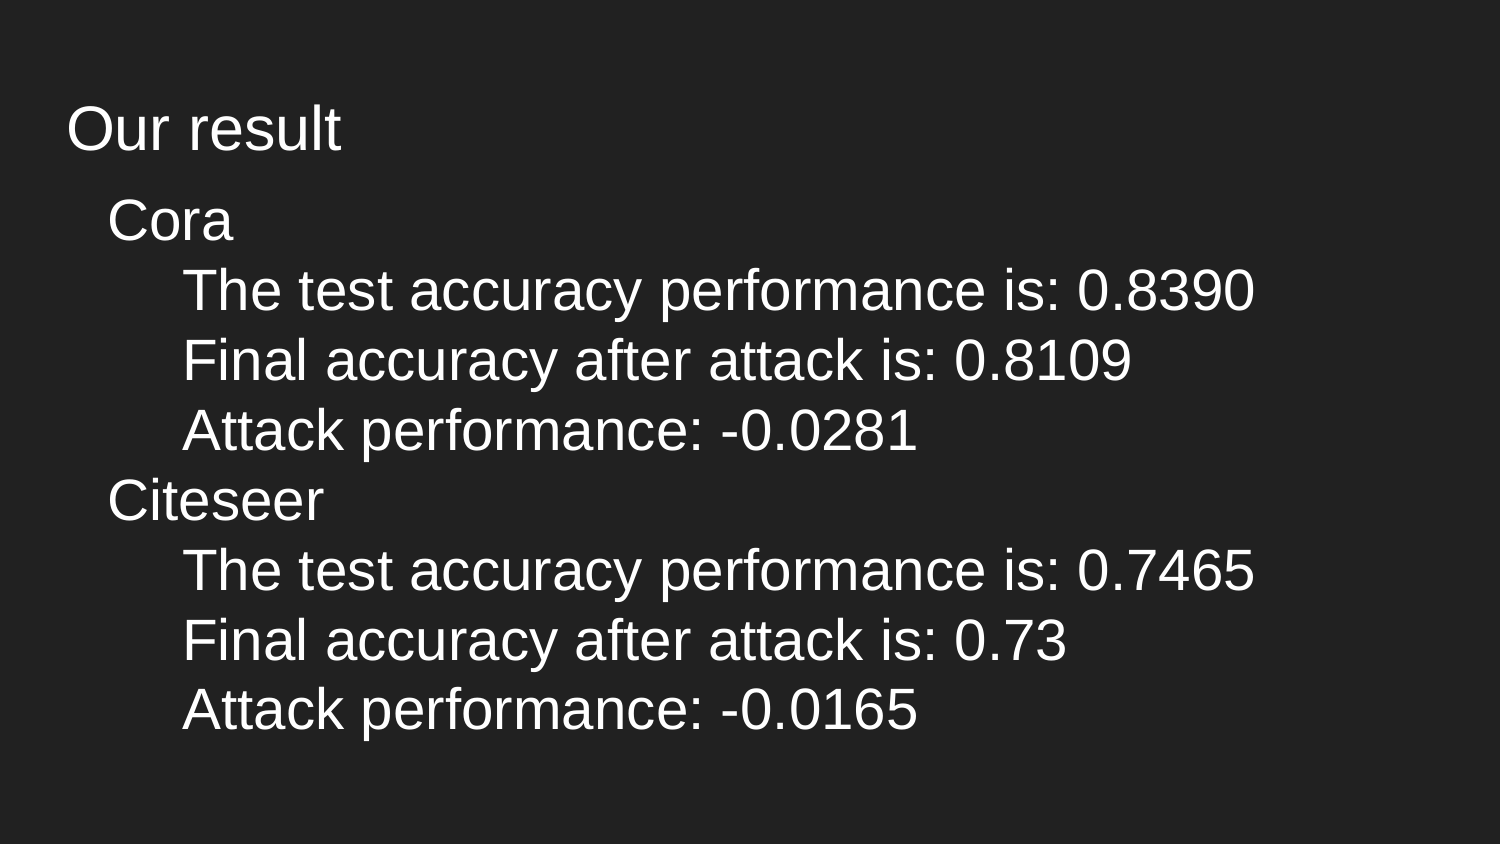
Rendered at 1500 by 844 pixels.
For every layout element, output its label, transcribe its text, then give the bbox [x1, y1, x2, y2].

title Our result [51, 72, 1449, 167]
text_box Cora The test accuracy performance is: 0.8390 Final accuracy after attack is: 0.8109 Attack performance: -0.0281 Citeseer The test accuracy performance is: 0.7465 Final accuracy after attack is: 0.73 Attack performance: -0.0165 [92, 166, 1408, 757]
